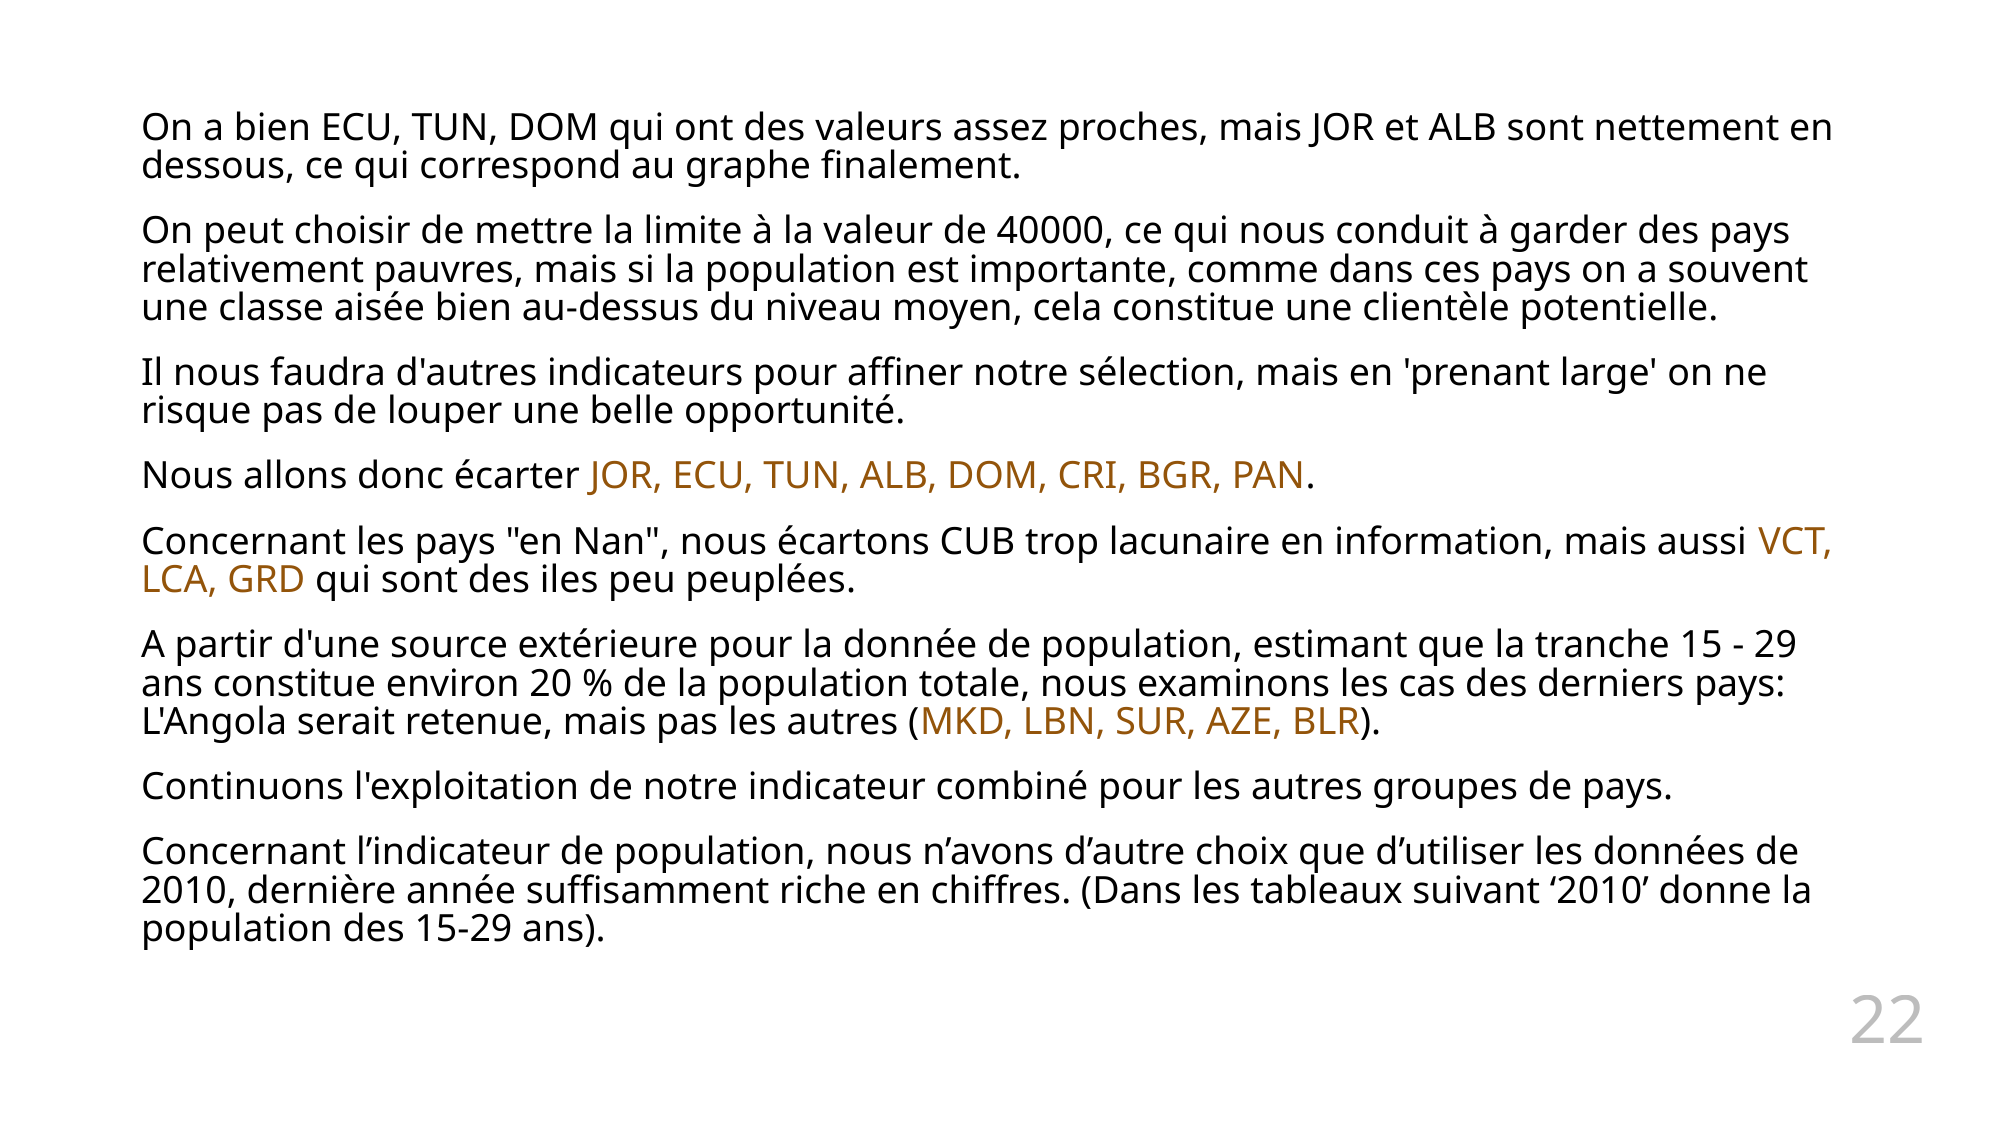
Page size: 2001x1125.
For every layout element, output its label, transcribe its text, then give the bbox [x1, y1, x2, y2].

list On a bien ECU, TUN, DOM qui ont des valeurs assez proches, mais JOR et ALB sont nettement en dessous, ce qui correspond au graphe finalement. On peut choisir de mettre la limite à la valeur de 40000, ce qui nous conduit à garder des pays relativement pauvres, mais si la population est importante, comme dans ces pays on a souvent une classe aisée bien au-dessus du niveau moyen, cela constitue une clientèle potentielle. Il nous faudra d'autres indicateurs pour affiner notre sélection, mais en 'prenant large' on ne risque pas de louper une belle opportunité. Nous allons donc écarter JOR, ECU, TUN, ALB, DOM, CRI, BGR, PAN. Concernant les pays "en Nan", nous écartons CUB trop lacunaire en information, mais aussi VCT, LCA, GRD qui sont des iles peu peuplées. A partir d'une source extérieure pour la donnée de population, estimant que la tranche 15 - 29 ans constitue environ 20 % de la population totale, nous examinons les cas des derniers pays: L'Angola serait retenue, mais pas les autres (MKD, LBN, SUR, AZE, BLR). Continuons l'exploitation de notre indicateur combiné pour les autres groupes de pays. Concernant l’indicateur de population, nous n’avons d’autre choix que d’utiliser les données de 2010, dernière année suffisamment riche en chiffres. (Dans les tableaux suivant ‘2010’ donne la population des 15-29 ans). [111, 102, 1876, 999]
slide_number 22 [1437, 963, 1941, 1076]
